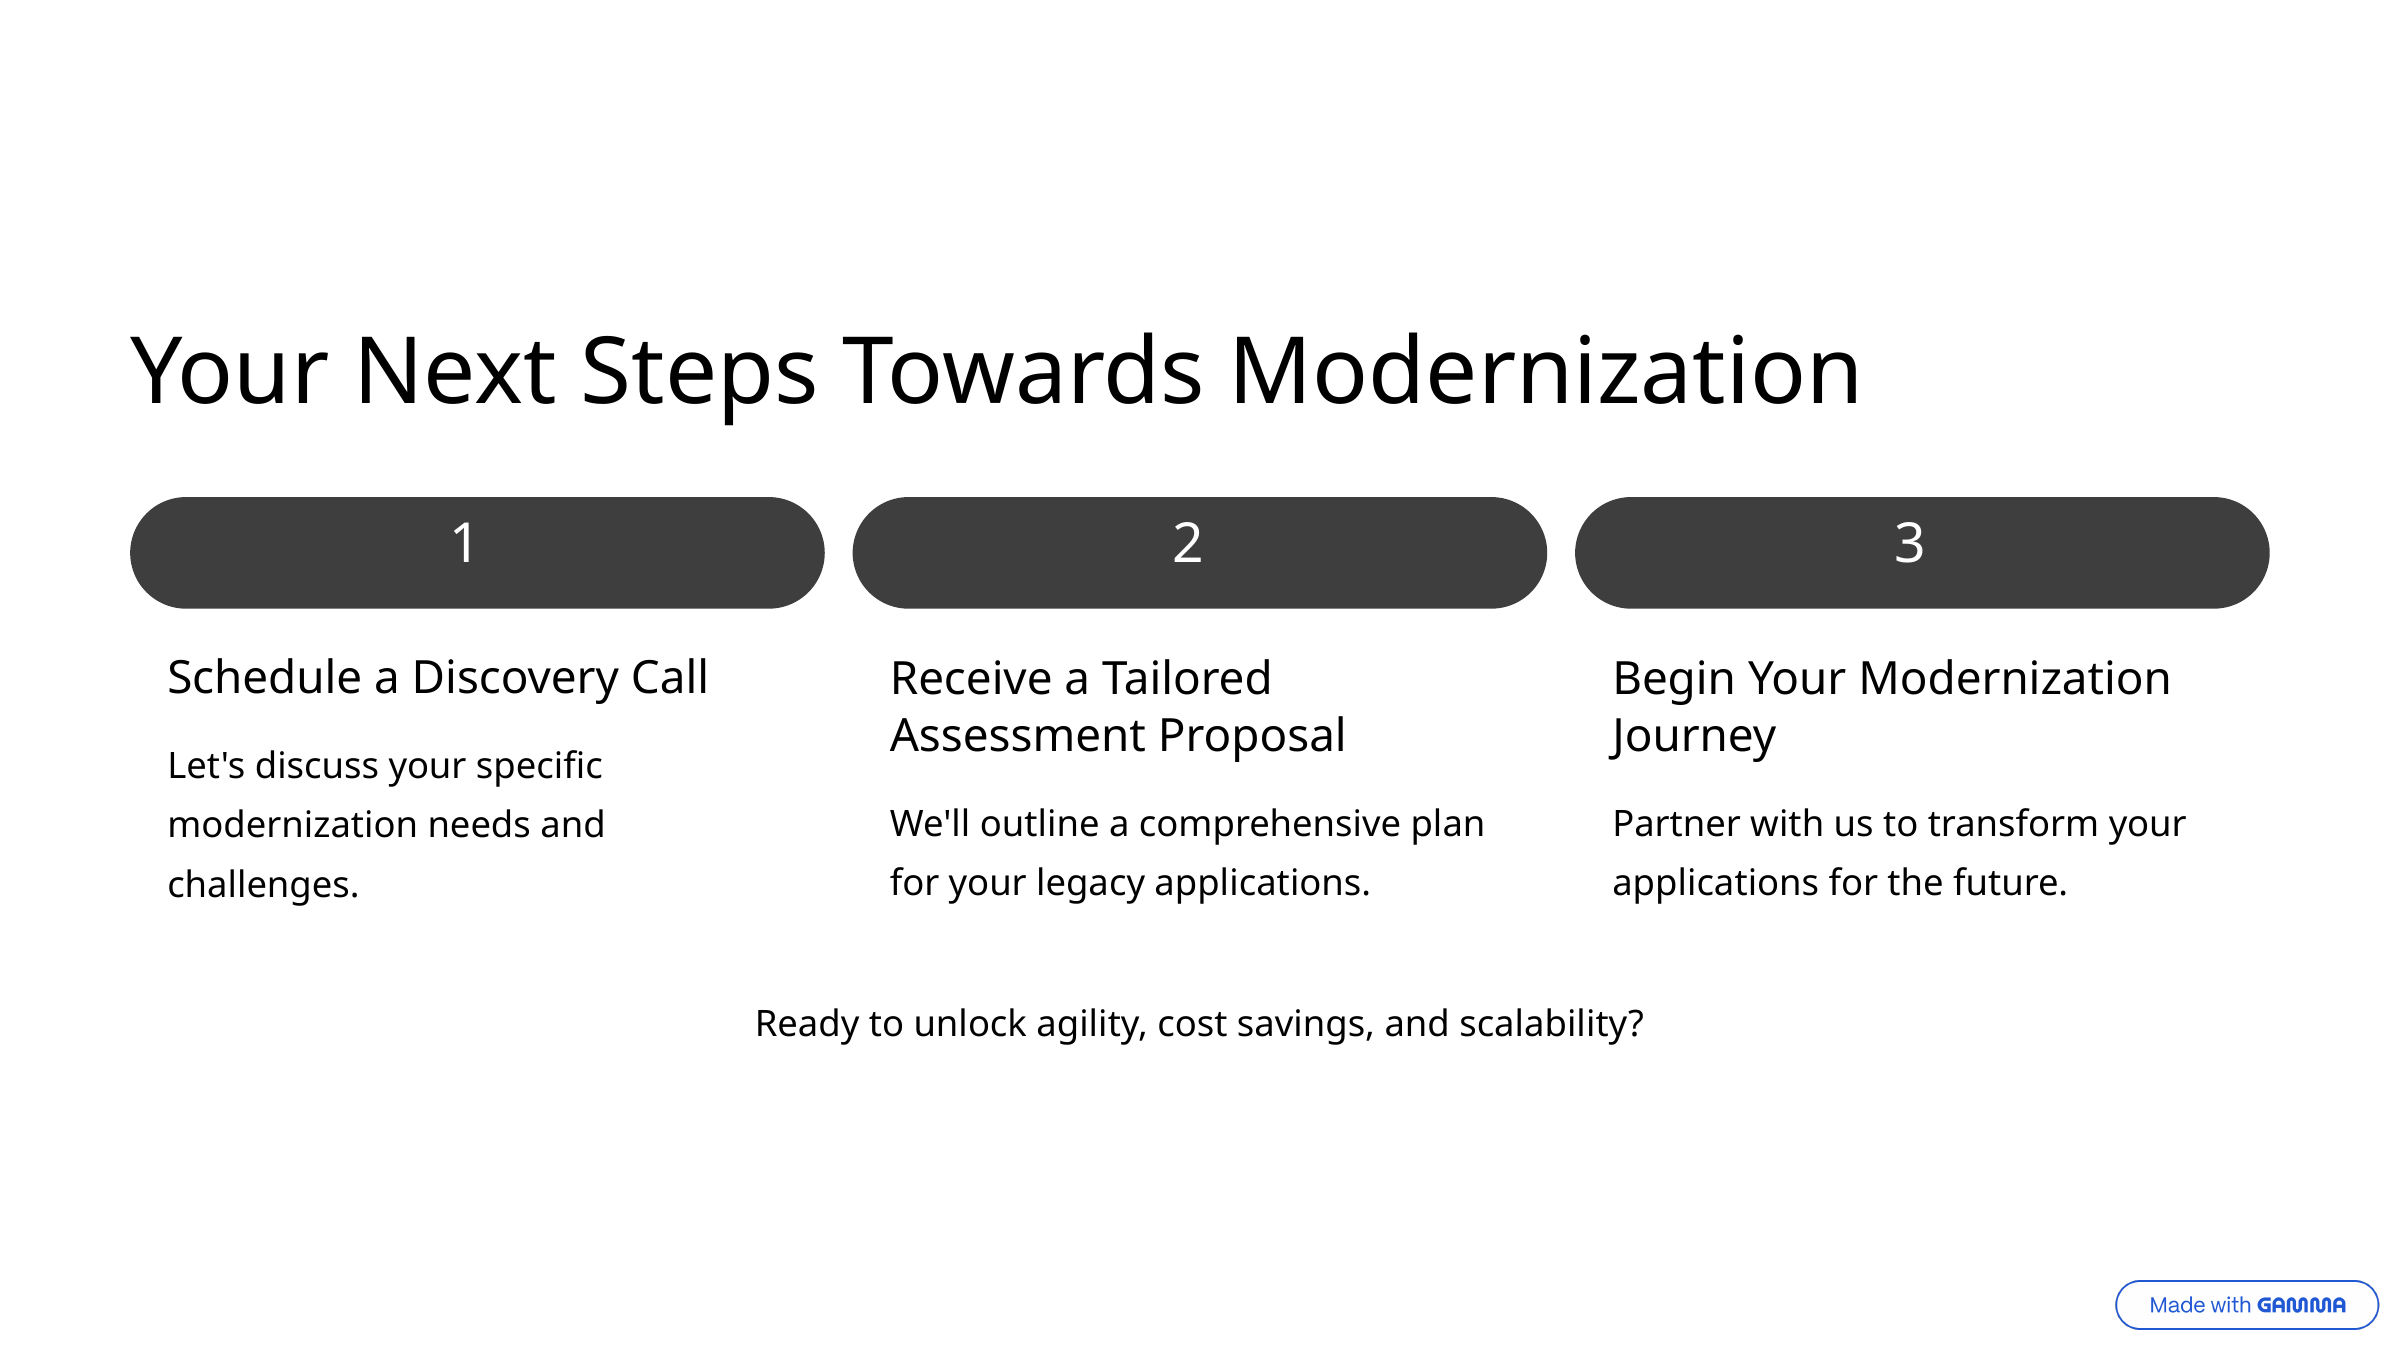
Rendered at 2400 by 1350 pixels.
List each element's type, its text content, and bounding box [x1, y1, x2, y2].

text_box Let's discuss your specific modernization needs and challenges. [167, 726, 788, 905]
text_box Schedule a Discovery Call [167, 645, 645, 704]
text_box [130, 497, 825, 609]
text_box We'll outline a comprehensive plan for your legacy applications. [889, 784, 1510, 904]
text_box Ready to unlock agility, cost savings, and scalability? [130, 983, 2270, 1044]
picture [2106, 1271, 2389, 1339]
text_box Your Next Steps Towards Modernization [130, 306, 1600, 423]
text_box [1575, 497, 2270, 609]
text_box Receive a Tailored Assessment Proposal [889, 645, 1510, 763]
text_box 2 [1172, 518, 1228, 588]
text_box Partner with us to transform your applications for the future. [1612, 784, 2233, 904]
text_box [852, 497, 1548, 609]
text_box 3 [1894, 518, 1951, 588]
text_box Begin Your Modernization Journey [1612, 645, 2233, 763]
text_box 1 [449, 518, 506, 588]
